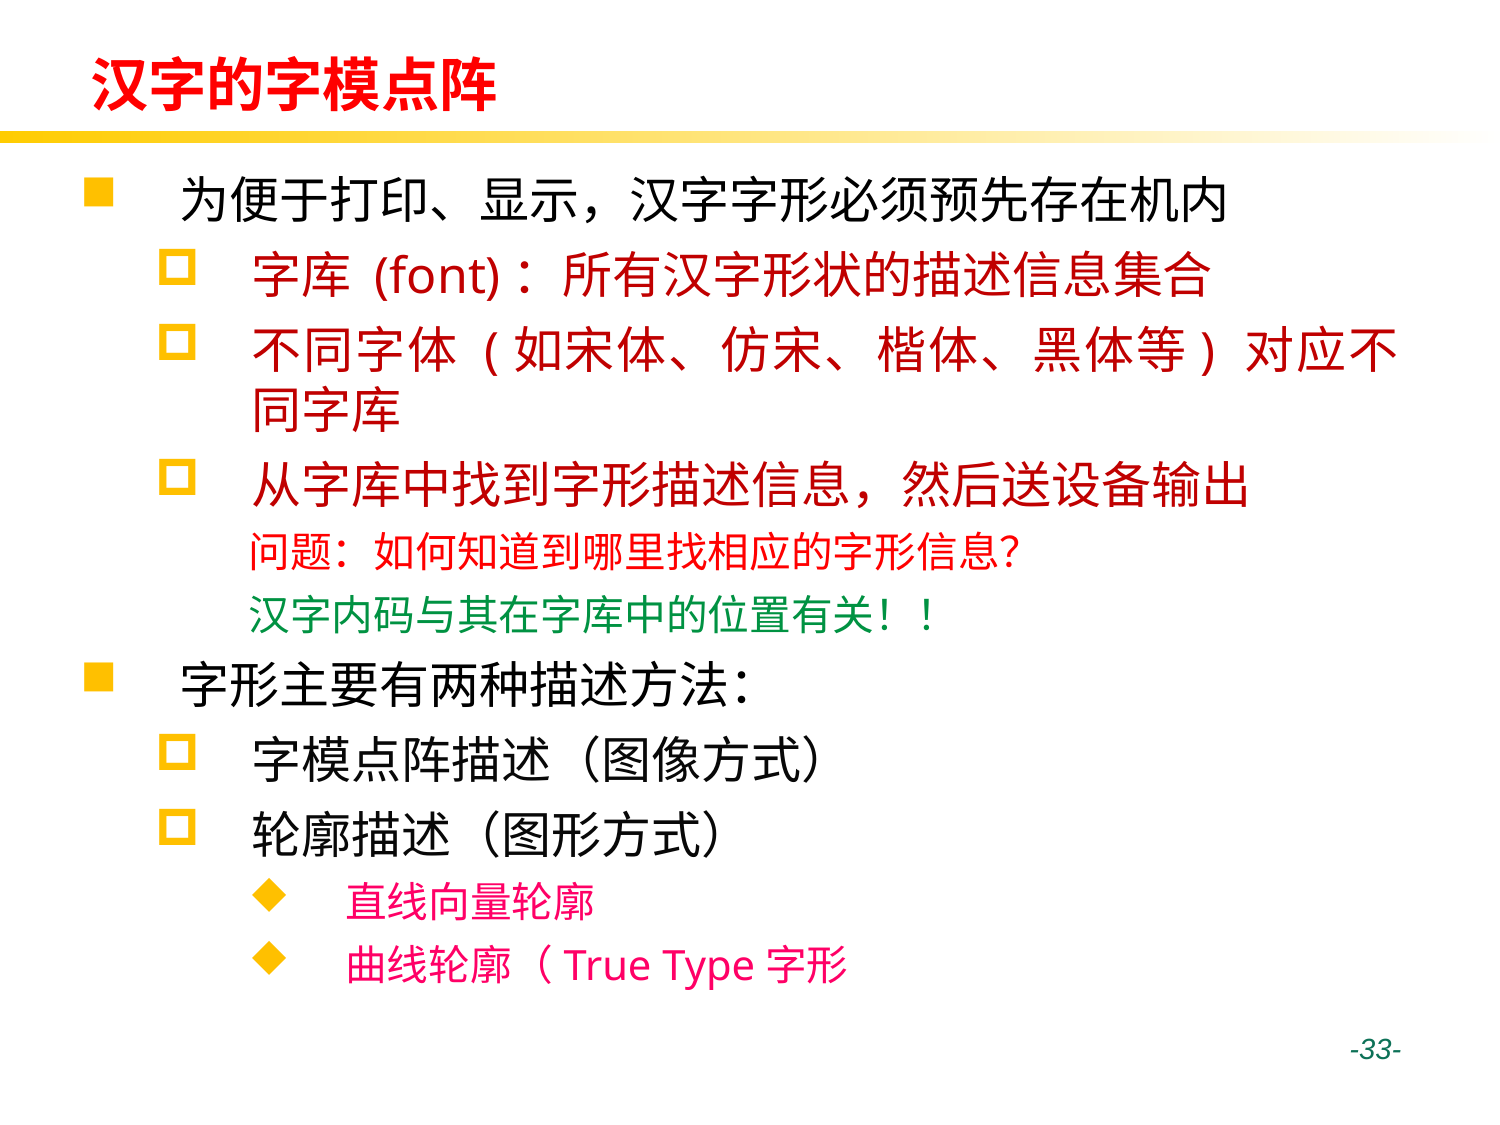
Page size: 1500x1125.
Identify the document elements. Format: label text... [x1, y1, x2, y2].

list 为便于打印、显示，汉字字形必须预先存在机内 字库 (font)：所有汉字形状的描述信息集合 不同字体 (如宋体、仿宋、楷体、黑体等) 对应不同字库 从字库中找到字形描述信息，然后送设备输出 问题：如何知道到哪里找相应的字形信息？ 汉字内码与其在字库中的位置有关！！ 字形主要有两种描述方法： 字模点阵描述（图像方式） 轮廓描述（图形方式） 直线向量轮廓 曲线轮廓（True Type字形 [64, 160, 1414, 988]
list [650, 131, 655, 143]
title 汉字的字模点阵码和轮廓描述 [74, 34, 1426, 131]
table_cell 补码 [738, 131, 744, 143]
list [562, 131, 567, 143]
slide_number -33- [1257, 1023, 1425, 1102]
